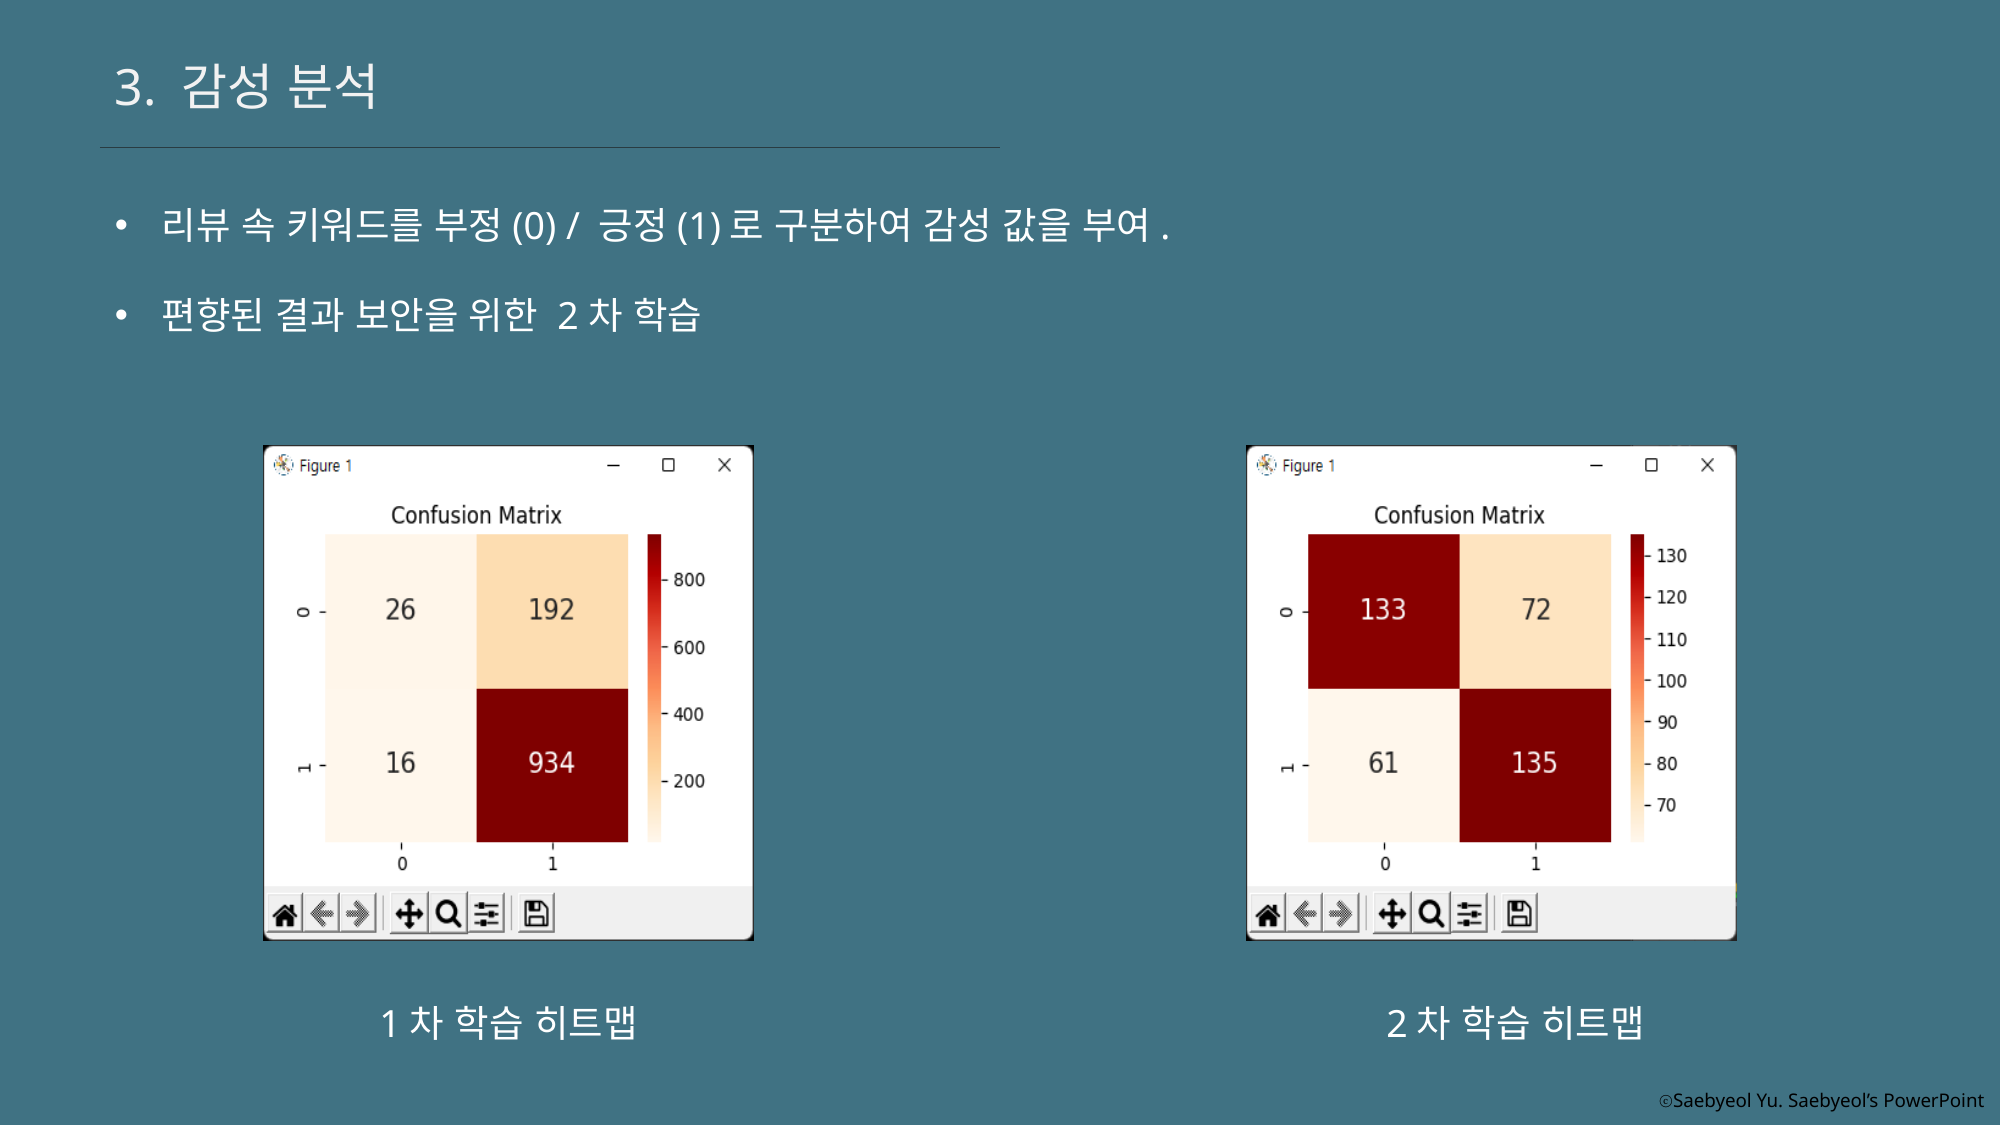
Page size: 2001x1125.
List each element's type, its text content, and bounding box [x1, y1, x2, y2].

picture [263, 445, 754, 941]
text_box 3. 감성 분석 [99, 48, 500, 123]
picture [1246, 445, 1737, 941]
text_box 1차 학습 히트맵 [340, 966, 677, 1078]
text_box 리뷰 속 키워드를 부정(0) / 긍정(1)로 구분하여 감성 값을 부여. 편향된 결과 보안을 위한 2차 학습 [99, 183, 1517, 356]
text_box 2차 학습 히트맵 [1347, 966, 1684, 1078]
